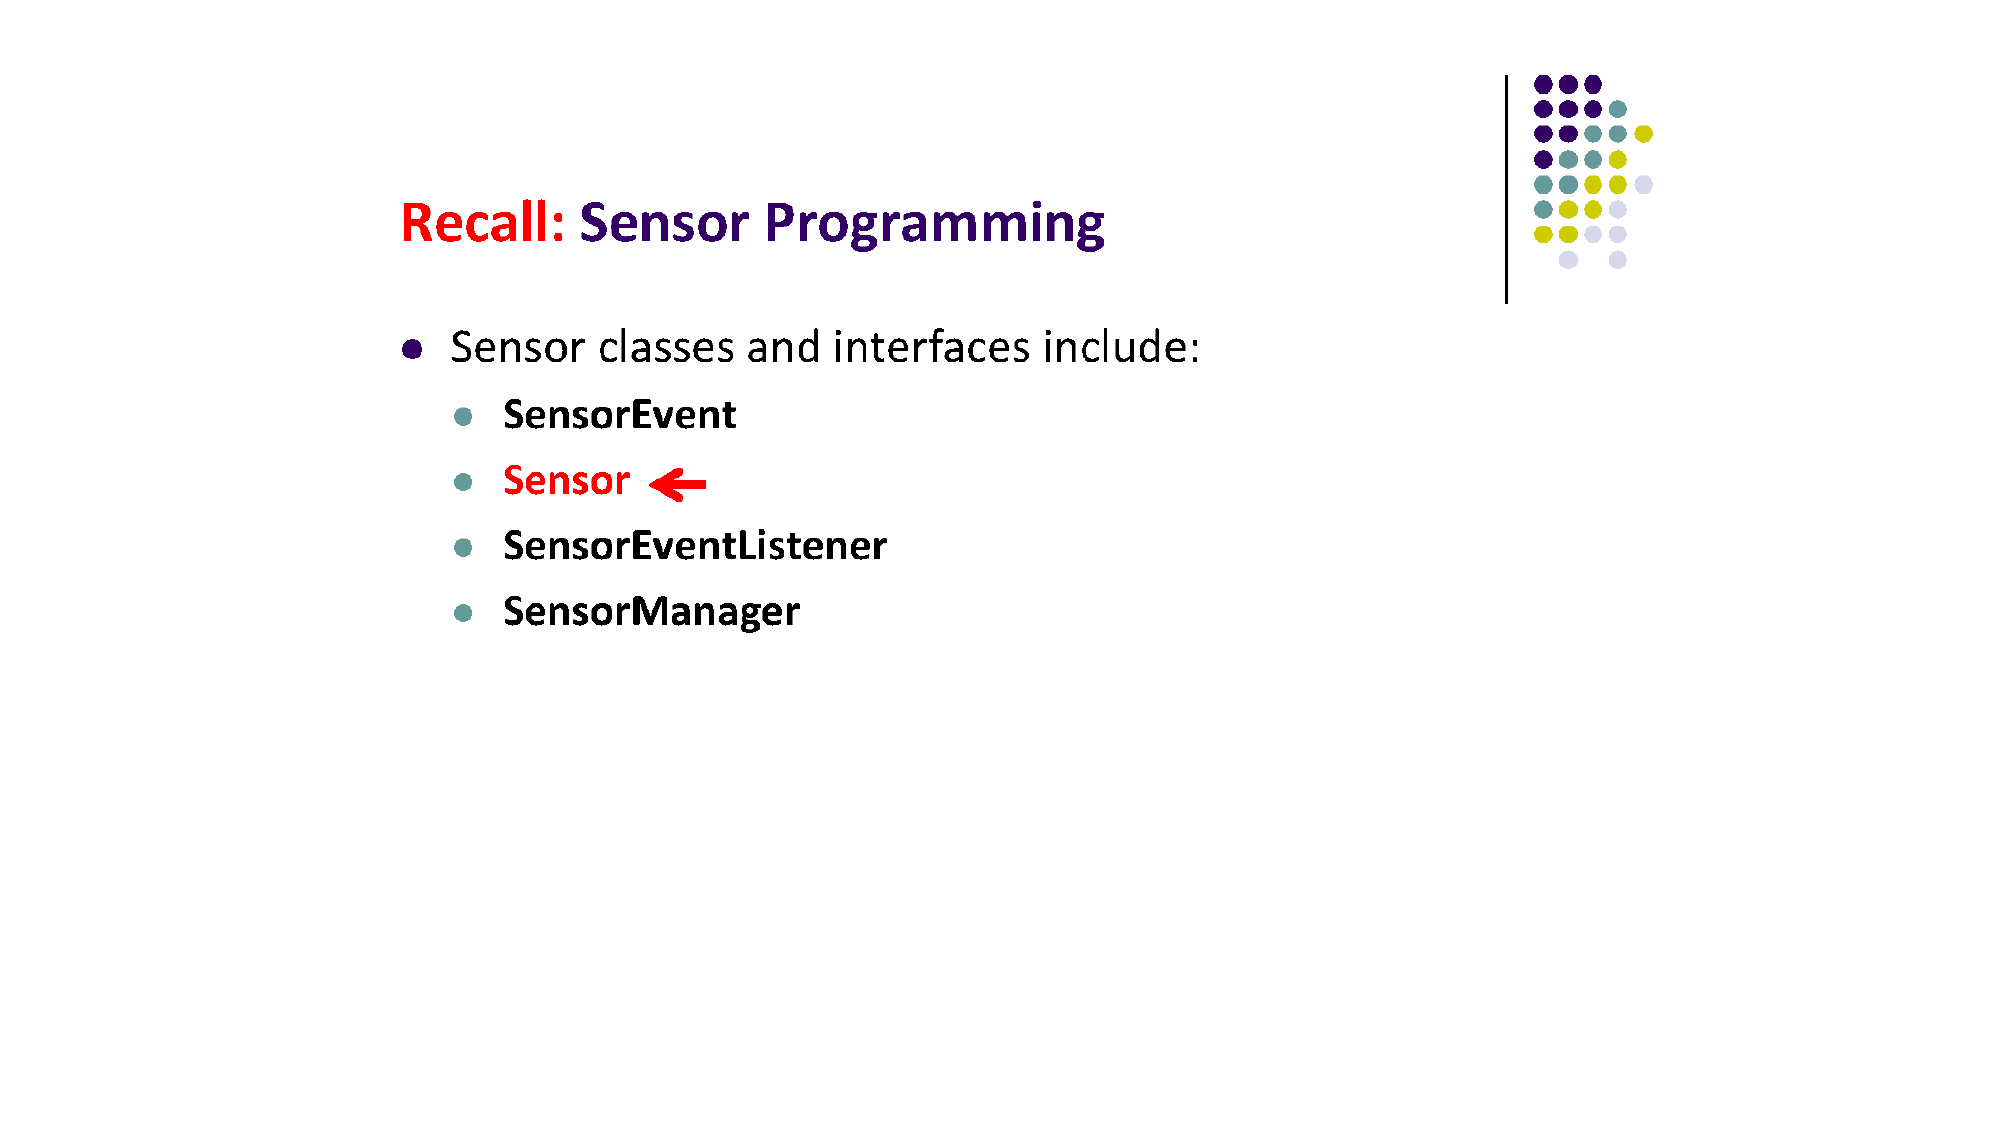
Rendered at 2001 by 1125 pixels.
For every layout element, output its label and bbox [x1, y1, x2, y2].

picture [249, 0, 1750, 1125]
